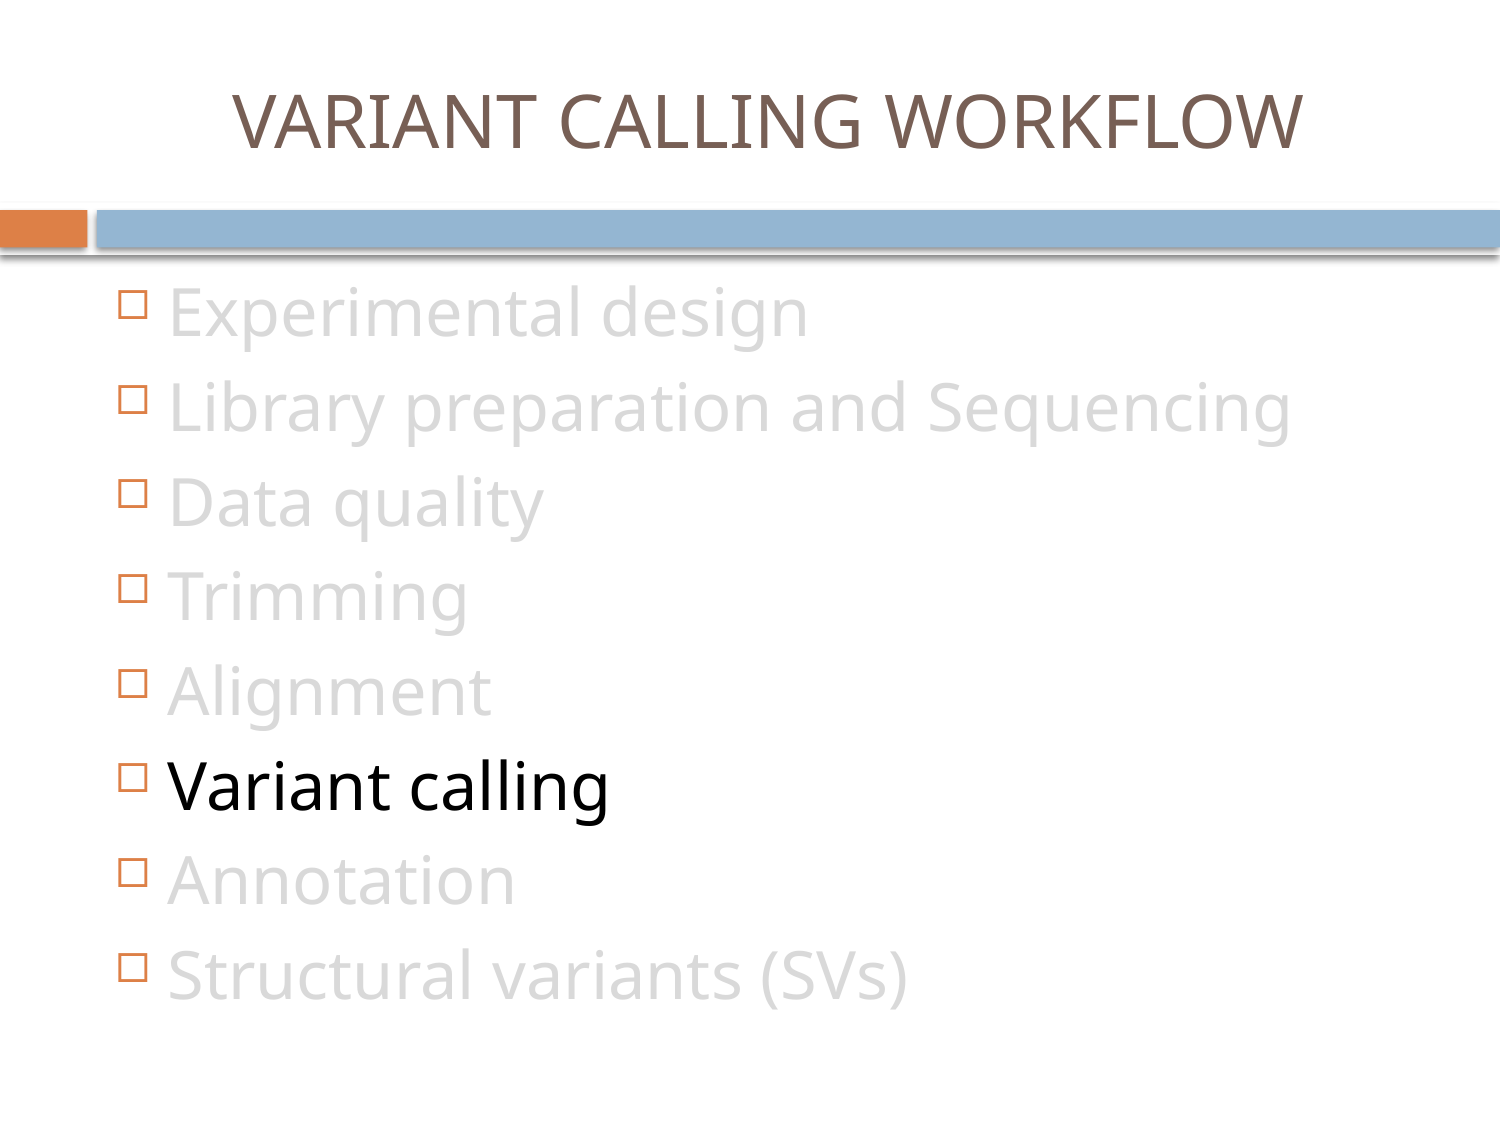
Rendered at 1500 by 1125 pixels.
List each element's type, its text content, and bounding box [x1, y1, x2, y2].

title VARIANT CALLING WORKFLOW [100, 37, 1438, 200]
list Experimental design Library preparation and Sequencing Data quality Trimming Alignment Variant calling Annotation Structural variants (SVs) [100, 262, 1438, 1098]
